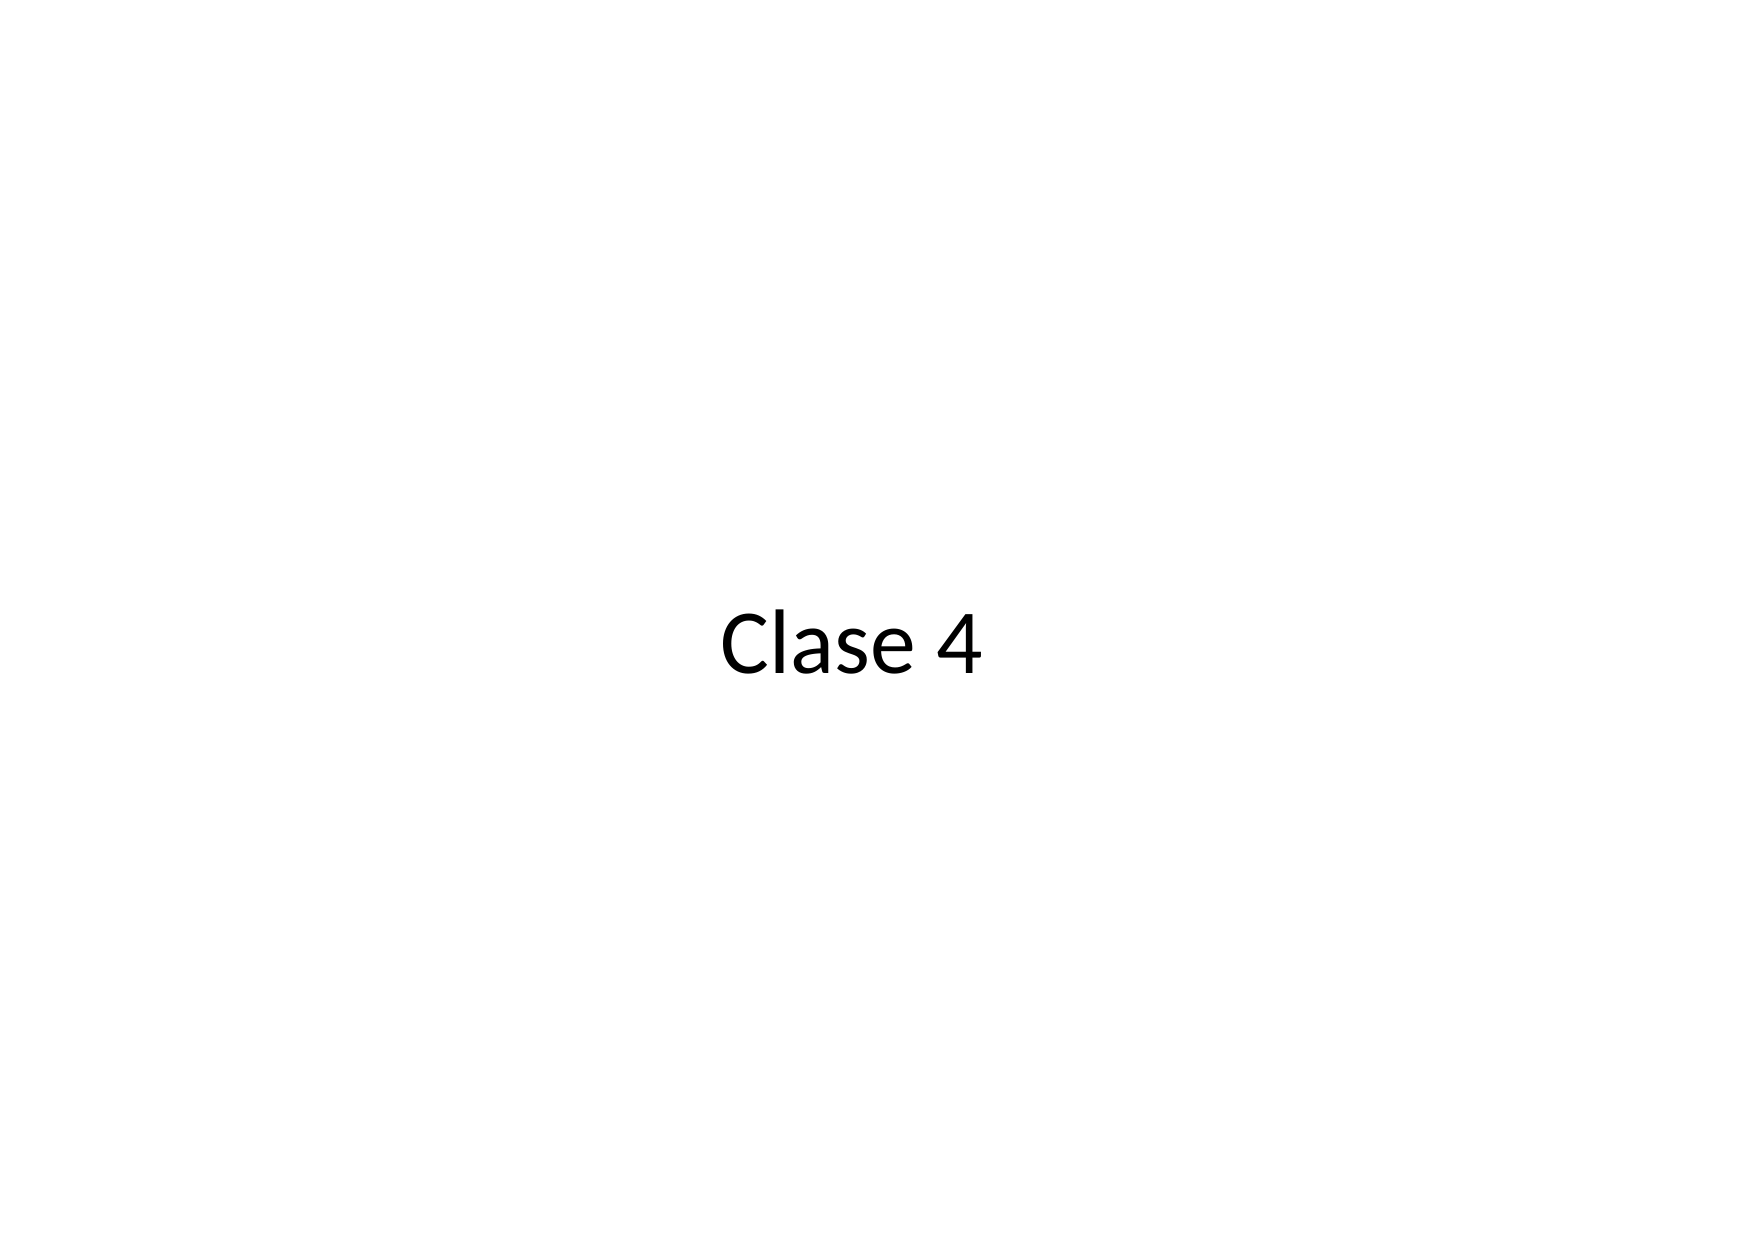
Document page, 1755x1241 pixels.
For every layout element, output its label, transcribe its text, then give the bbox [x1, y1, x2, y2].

title Clase 4 [214, 516, 1490, 758]
